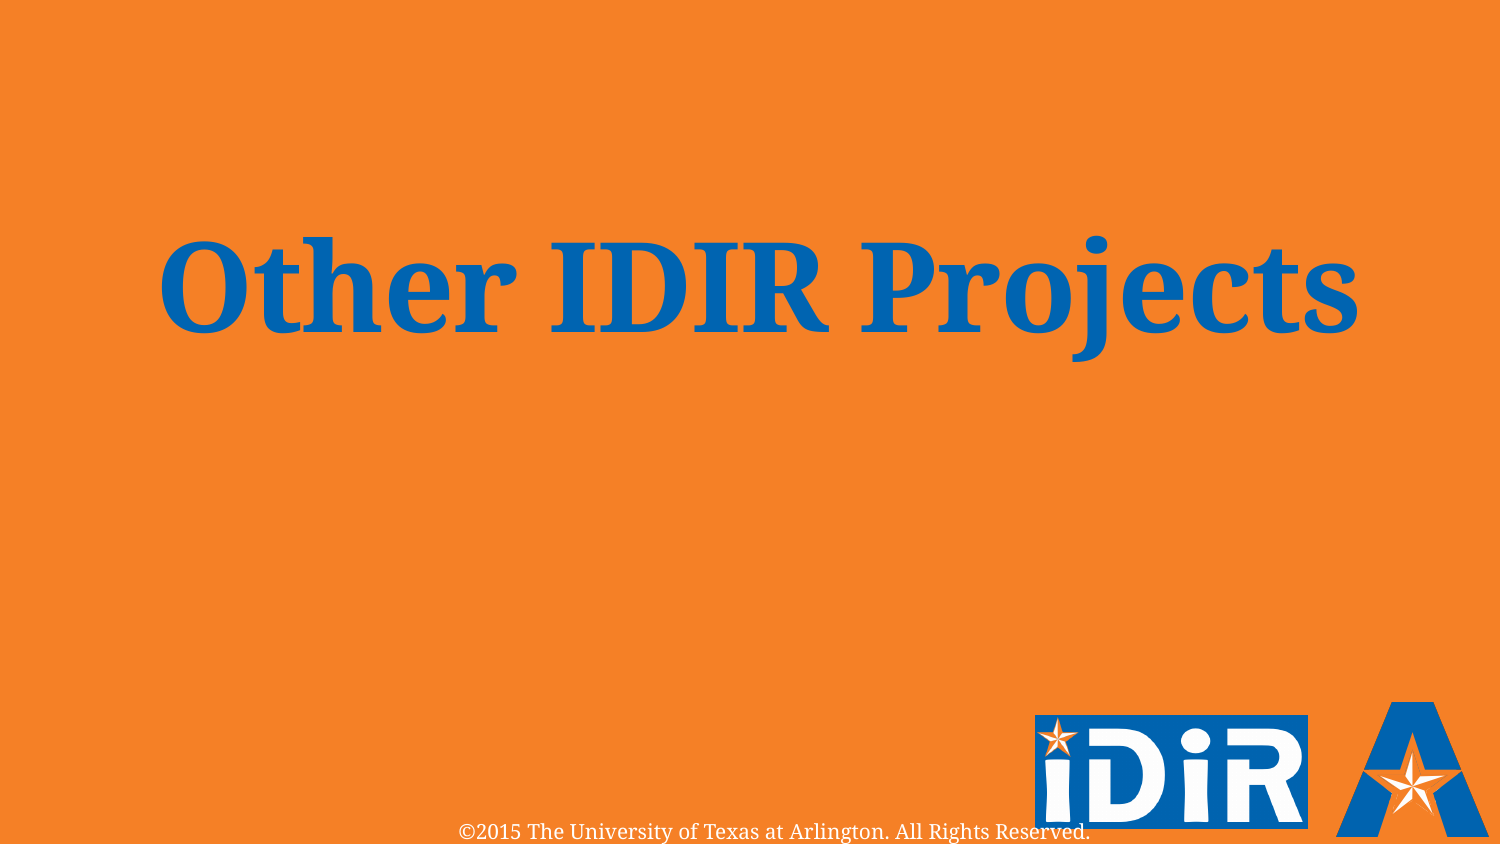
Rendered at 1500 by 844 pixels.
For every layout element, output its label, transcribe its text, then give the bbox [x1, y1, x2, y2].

picture [1336, 702, 1489, 837]
text_box ©2015 The University of Texas at Arlington. All Rights Reserved. [458, 818, 1091, 844]
picture [1035, 715, 1308, 829]
list Other IDIR Projects [56, 224, 1461, 362]
